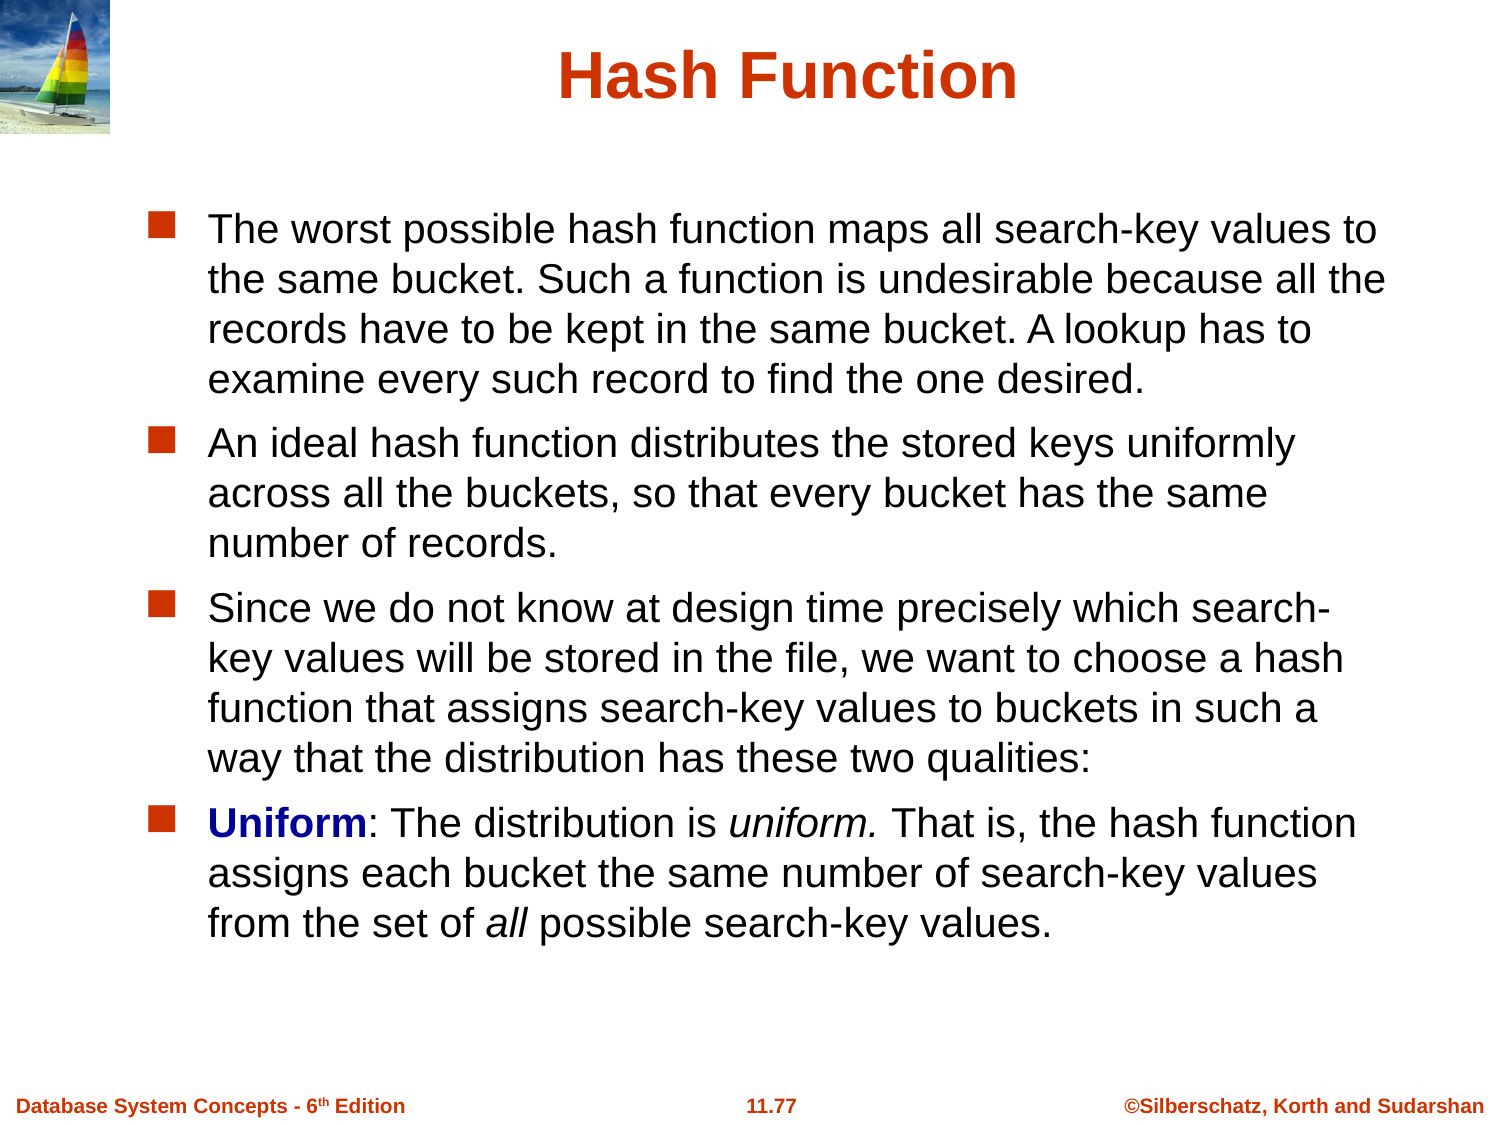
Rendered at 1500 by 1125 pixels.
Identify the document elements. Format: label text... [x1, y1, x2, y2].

title Hash Function [125, 18, 1452, 120]
picture [0, 0, 110, 134]
list The worst possible hash function maps all search-key values to the same bucket. Such a function is undesirable because all the records have to be kept in the same bucket. A lookup has to examine every such record to find the one desired. An ideal hash function distributes the stored keys uniformly across all the buckets, so that every bucket has the same number of records. Since we do not know at design time precisely which search-key values will be stored in the file, we want to choose a hash function that assigns search-key values to buckets in such a way that the distribution has these two qualities: Uniform: The distribution is uniform. That is, the hash function assigns each bucket the same number of search-key values from the set of all possible search-key values. [136, 193, 1411, 1037]
